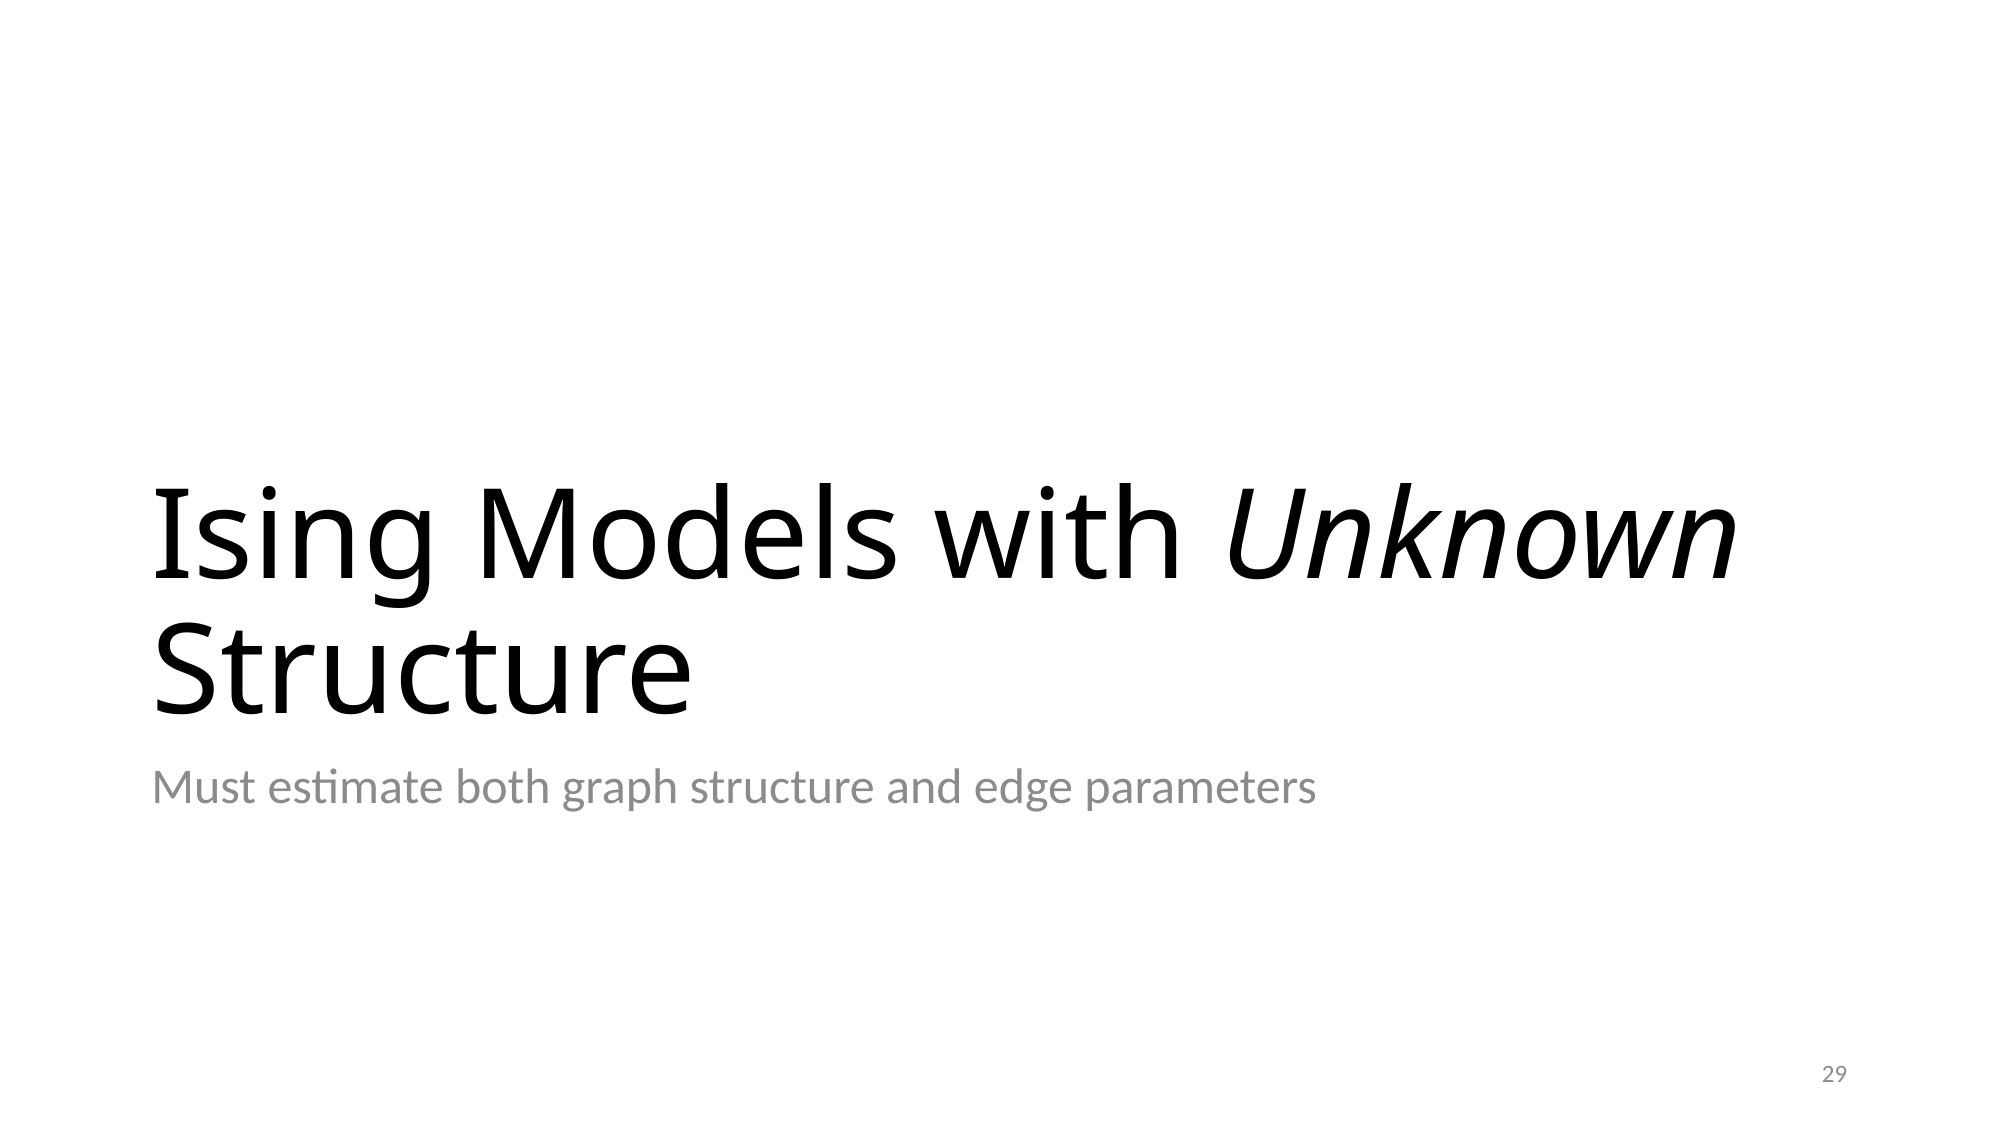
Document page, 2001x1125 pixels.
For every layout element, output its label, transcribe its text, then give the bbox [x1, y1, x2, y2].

title Ising Models with Unknown Structure [136, 280, 1862, 749]
slide_number 29 [1412, 1042, 1863, 1103]
list Must estimate both graph structure and edge parameters [136, 752, 1862, 999]
